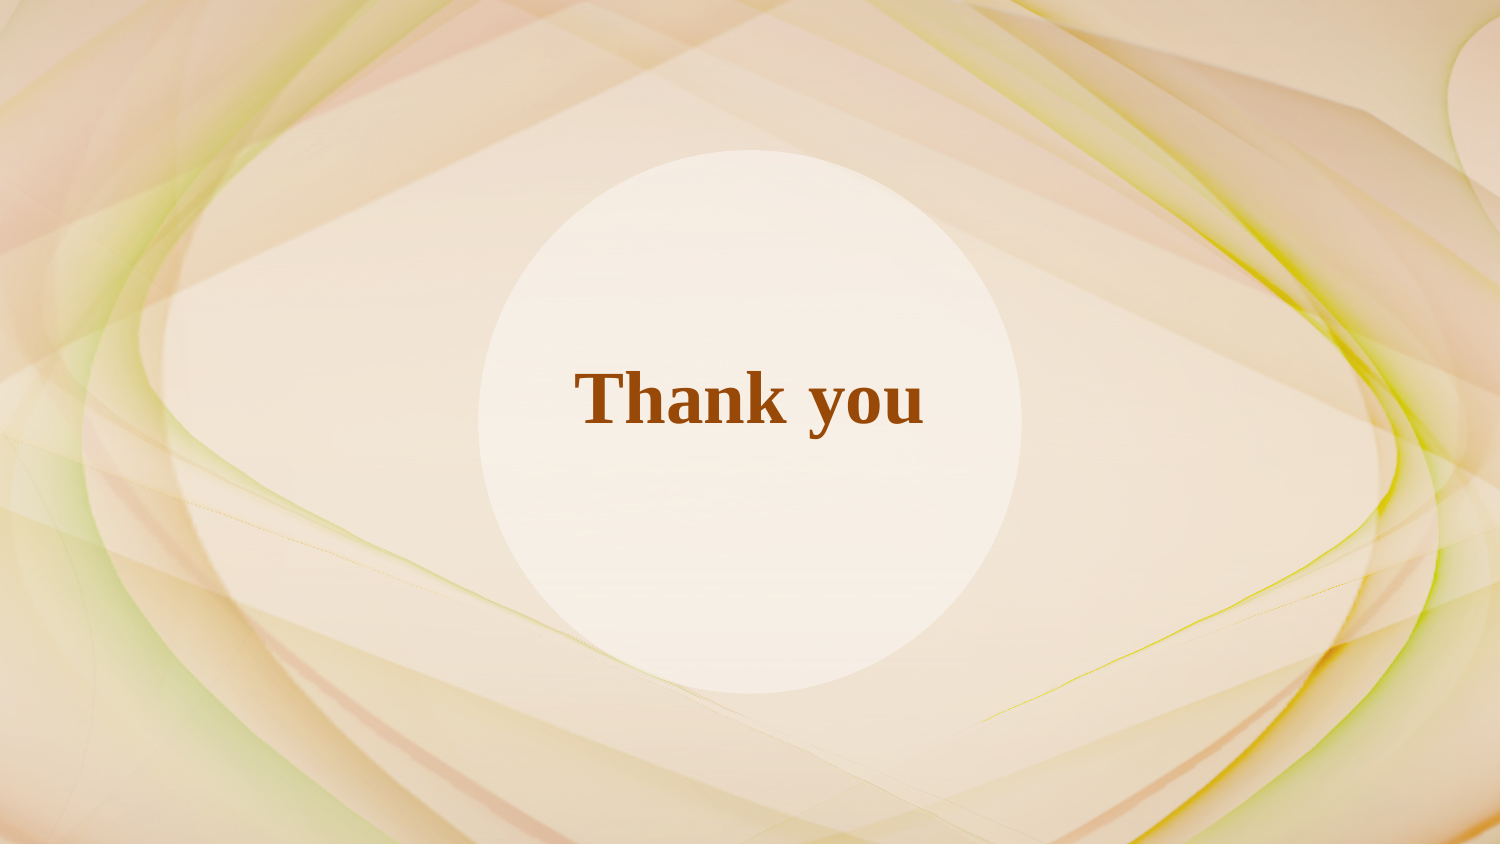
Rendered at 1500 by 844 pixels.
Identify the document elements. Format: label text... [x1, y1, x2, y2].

picture [0, 0, 1500, 844]
list Thank you [478, 346, 1022, 442]
